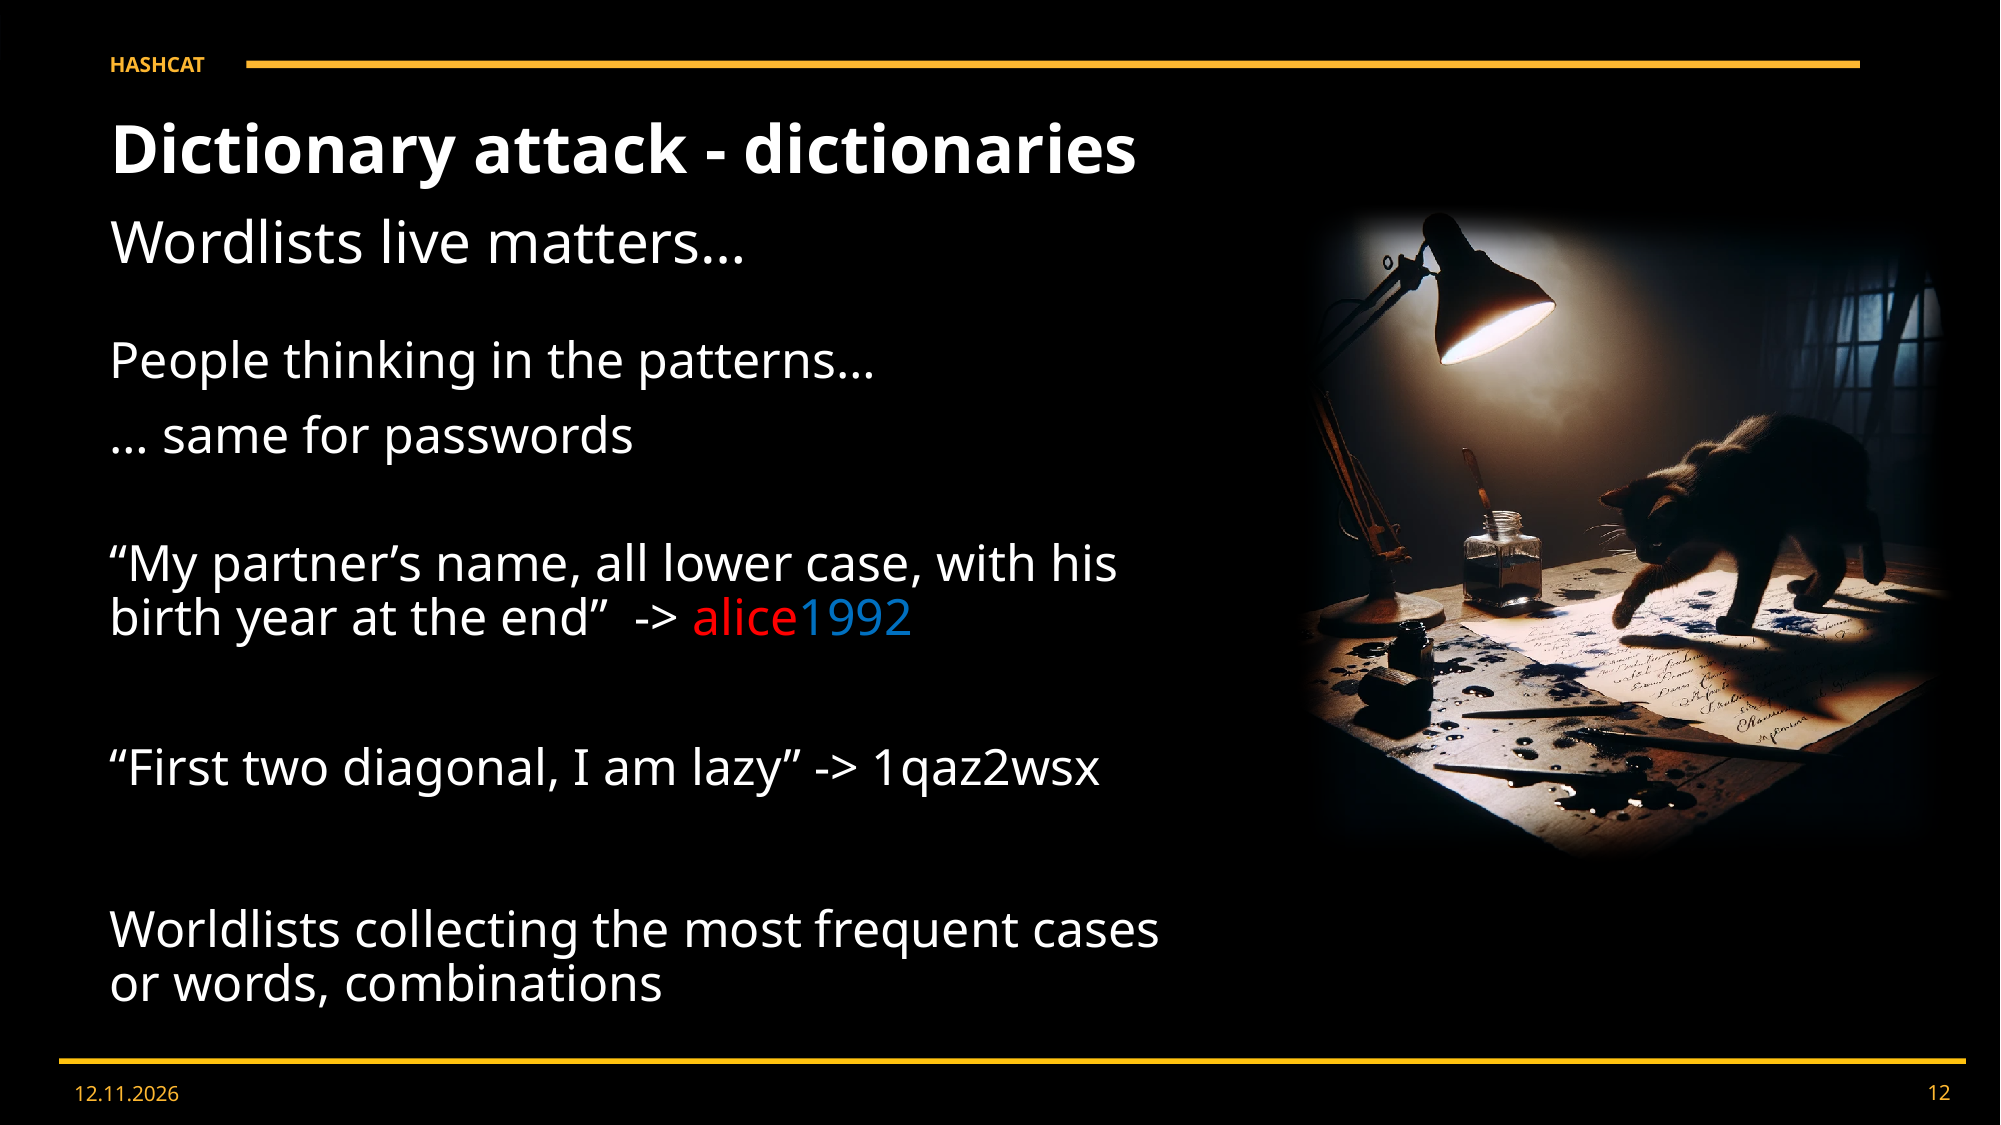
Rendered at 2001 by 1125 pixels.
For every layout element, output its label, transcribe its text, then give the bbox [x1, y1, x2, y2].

list People thinking in the patterns… … same for passwords “My partner’s name, all lower case, with his birth year at the end” -> alice1992 “First two diagonal, I am lazy” -> 1qaz2wsx Worldlists collecting the most frequent cases or words, combinations [94, 327, 1228, 1020]
picture [1292, 202, 1956, 866]
title Dictionary attack - dictionaries [94, 101, 1154, 203]
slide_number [59, 1075, 437, 1114]
text_box [437, 1020, 1228, 1125]
slide_number 12 [1515, 1074, 1966, 1113]
subtitle Wordlists live matters… [94, 205, 1292, 301]
